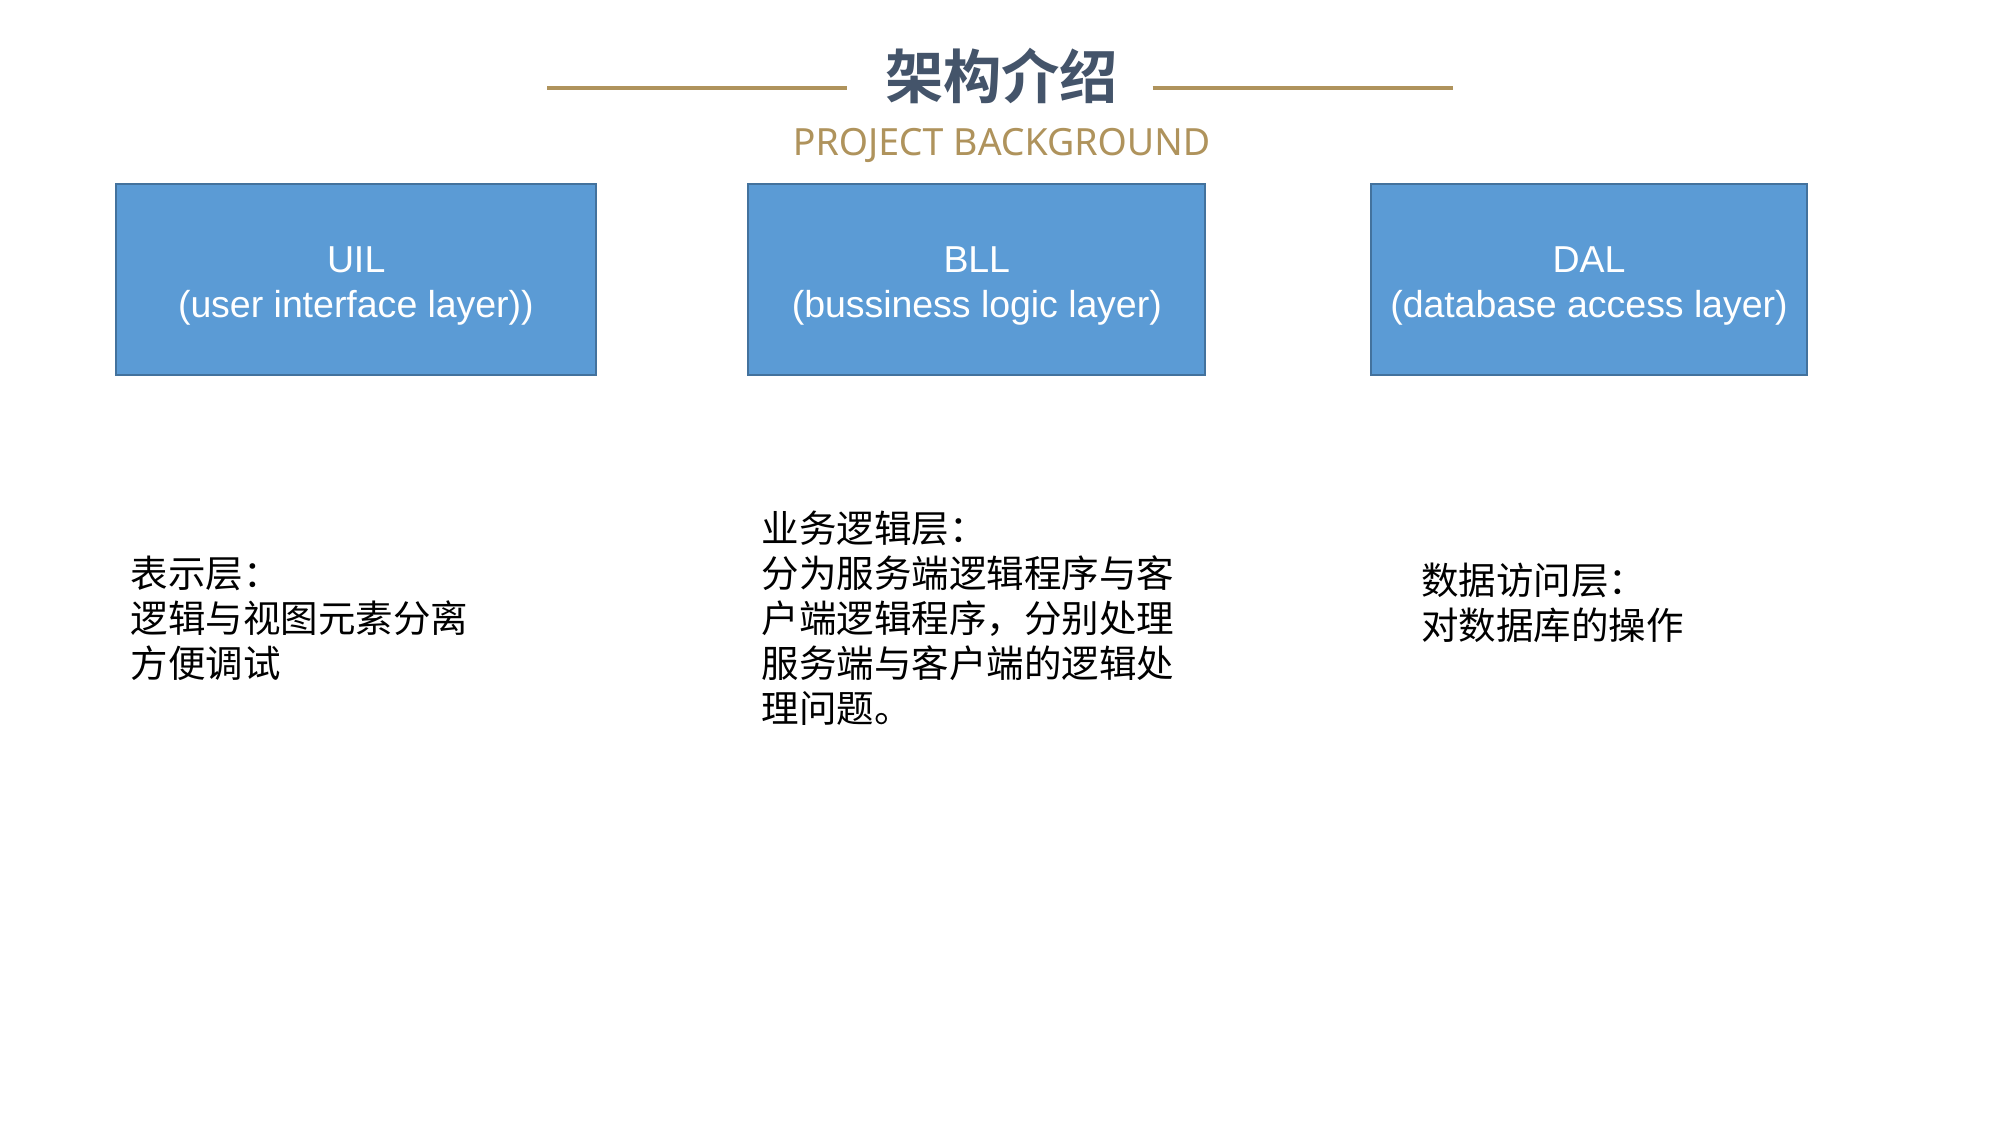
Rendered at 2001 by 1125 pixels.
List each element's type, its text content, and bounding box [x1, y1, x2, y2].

text_box 业务逻辑层： 分为服务端逻辑程序与客户端逻辑程序，分别处理服务端与客户端的逻辑处理问题。 [747, 497, 1206, 738]
text_box UIL (user interface layer)) [115, 183, 597, 376]
text_box 数据访问层： 对数据库的操作 [1406, 549, 1865, 655]
text_box 表示层： 逻辑与视图元素分离 方便调试 [115, 542, 575, 693]
text_box BLL (bussiness logic layer) [747, 183, 1206, 376]
text_box DAL (database access layer) [1370, 183, 1808, 376]
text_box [547, 41, 1453, 172]
